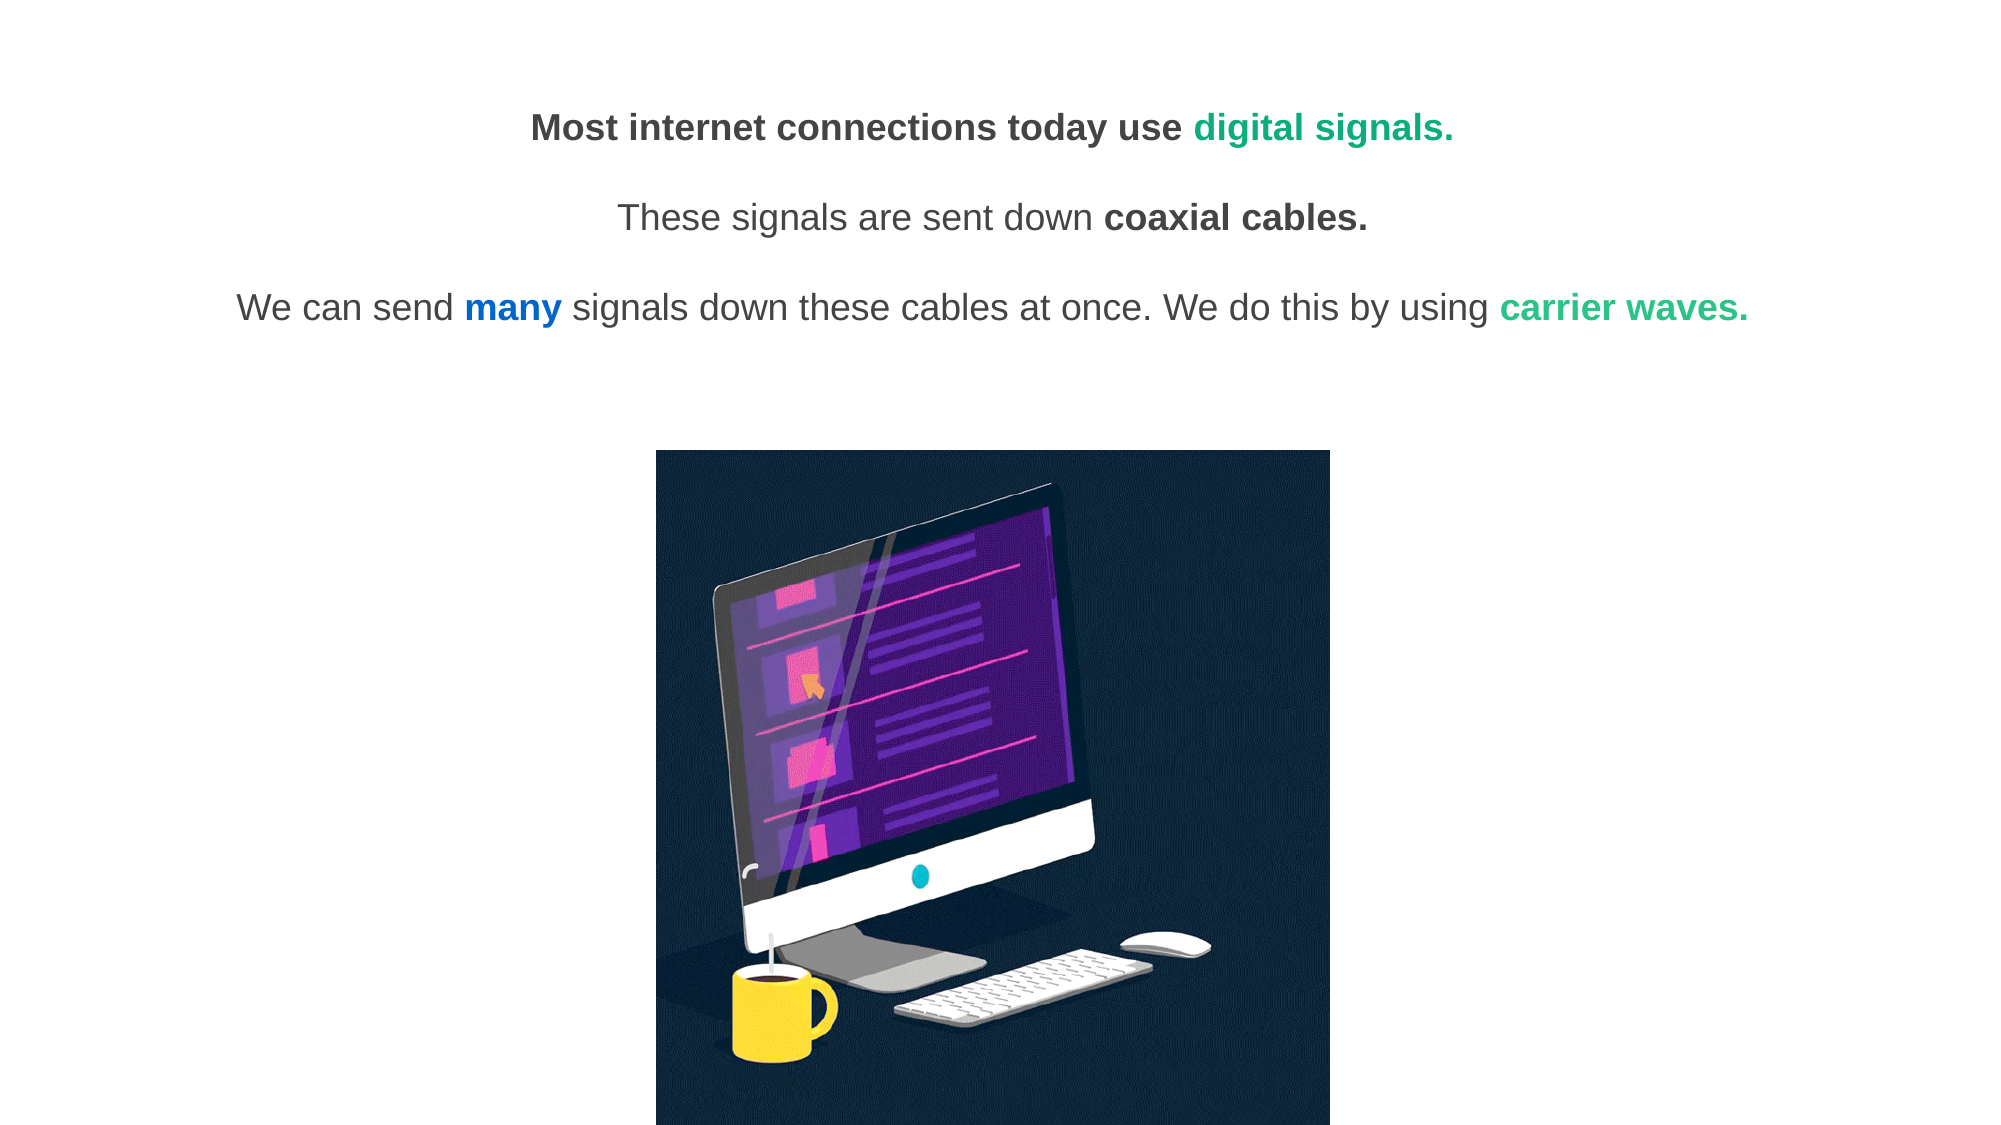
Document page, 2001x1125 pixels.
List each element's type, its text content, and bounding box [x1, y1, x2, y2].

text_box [655, 449, 1331, 1125]
text_box Most internet connections today use digital signals. These signals are sent down coaxial cables. We can send many signals down these cables at once. We do this by using carrier waves. [102, 95, 1884, 336]
